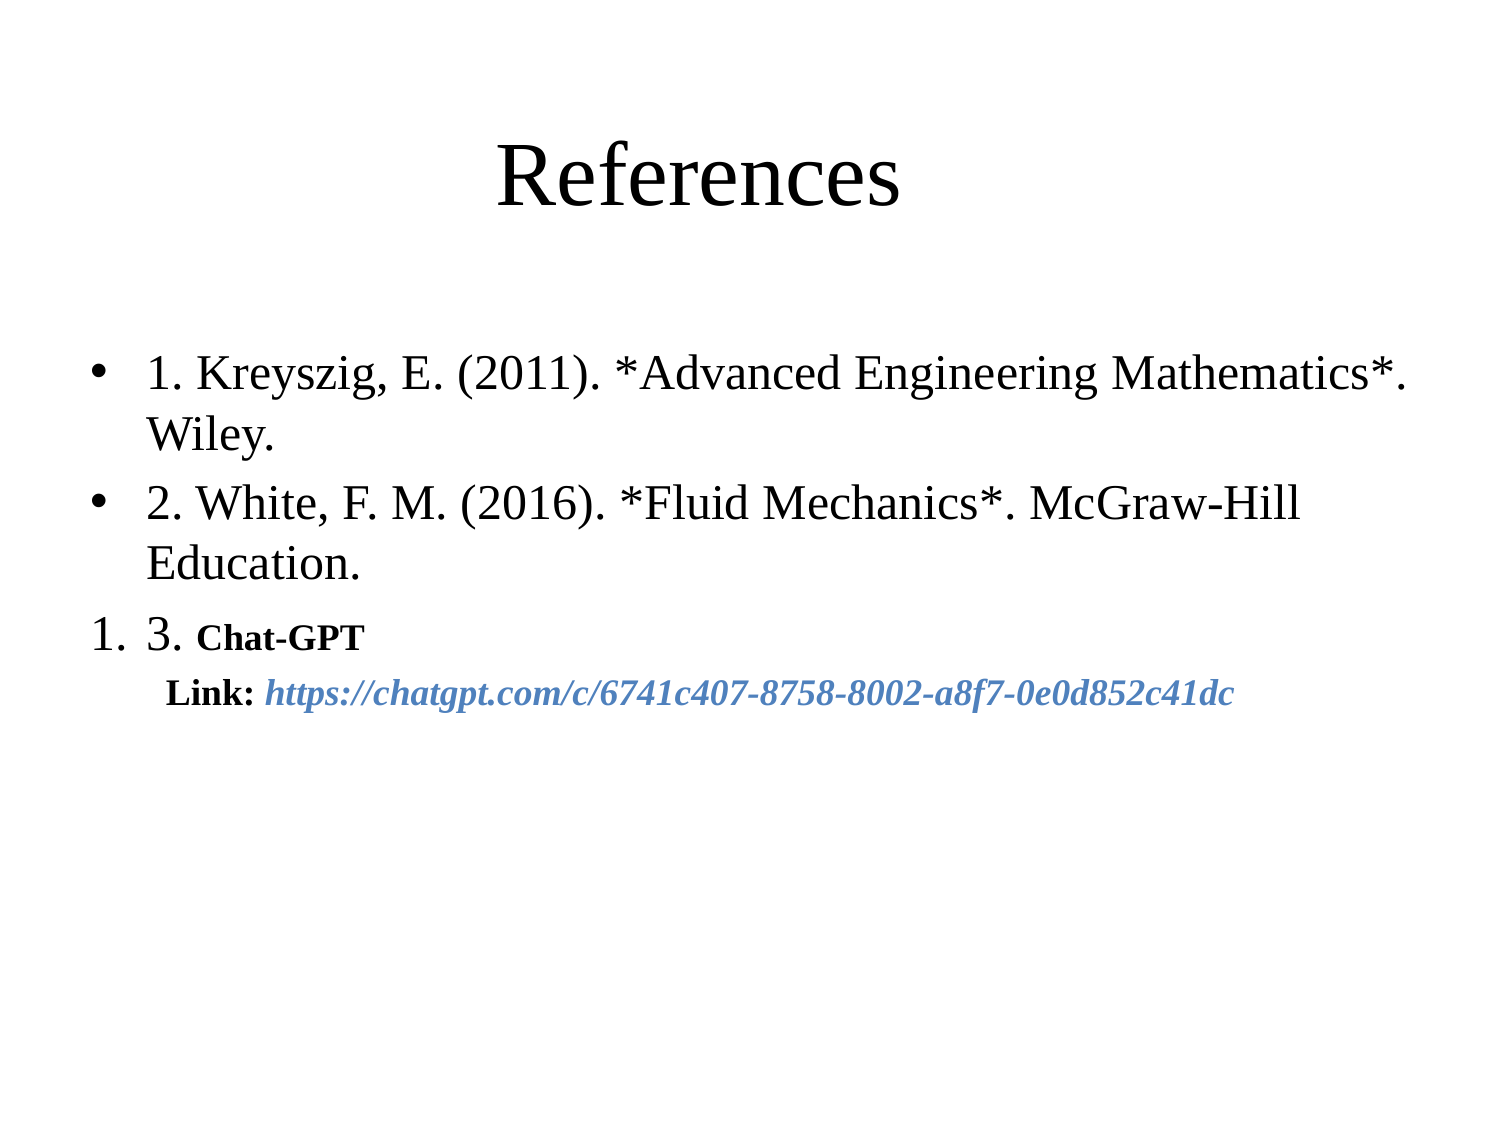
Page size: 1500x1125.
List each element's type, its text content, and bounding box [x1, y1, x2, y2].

title References [24, 75, 1375, 263]
list 1. Kreyszig, E. (2011). *Advanced Engineering Mathematics*. Wiley. 2. White, F. M. (2016). *Fluid Mechanics*. McGraw-Hill Education. 3. Chat-GPT Link: https://chatgpt.com/c/6741c407-8758-8002-a8f7-0e0d852c41dc [75, 262, 1425, 1005]
